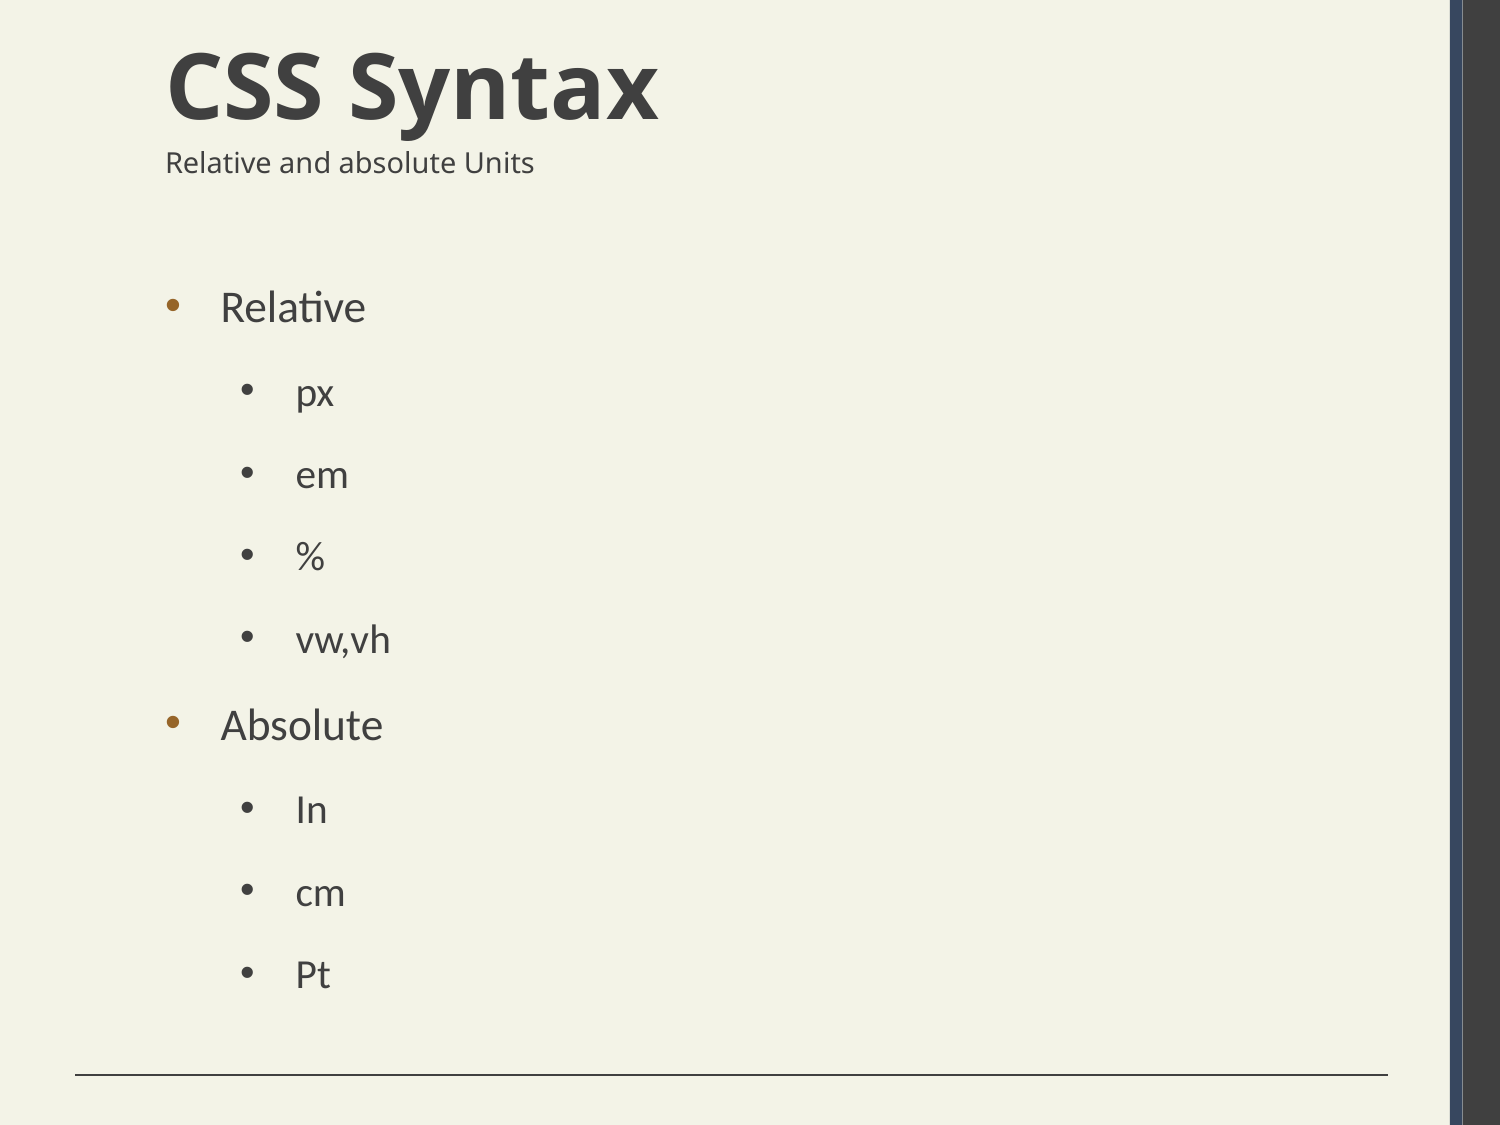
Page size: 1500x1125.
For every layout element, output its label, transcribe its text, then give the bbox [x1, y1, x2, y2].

title CSS Syntax [150, 20, 1425, 188]
list Relative and absolute Units [150, 137, 1200, 188]
list Relative px em % vw,vh Absolute In cm Pt [150, 270, 1200, 1013]
